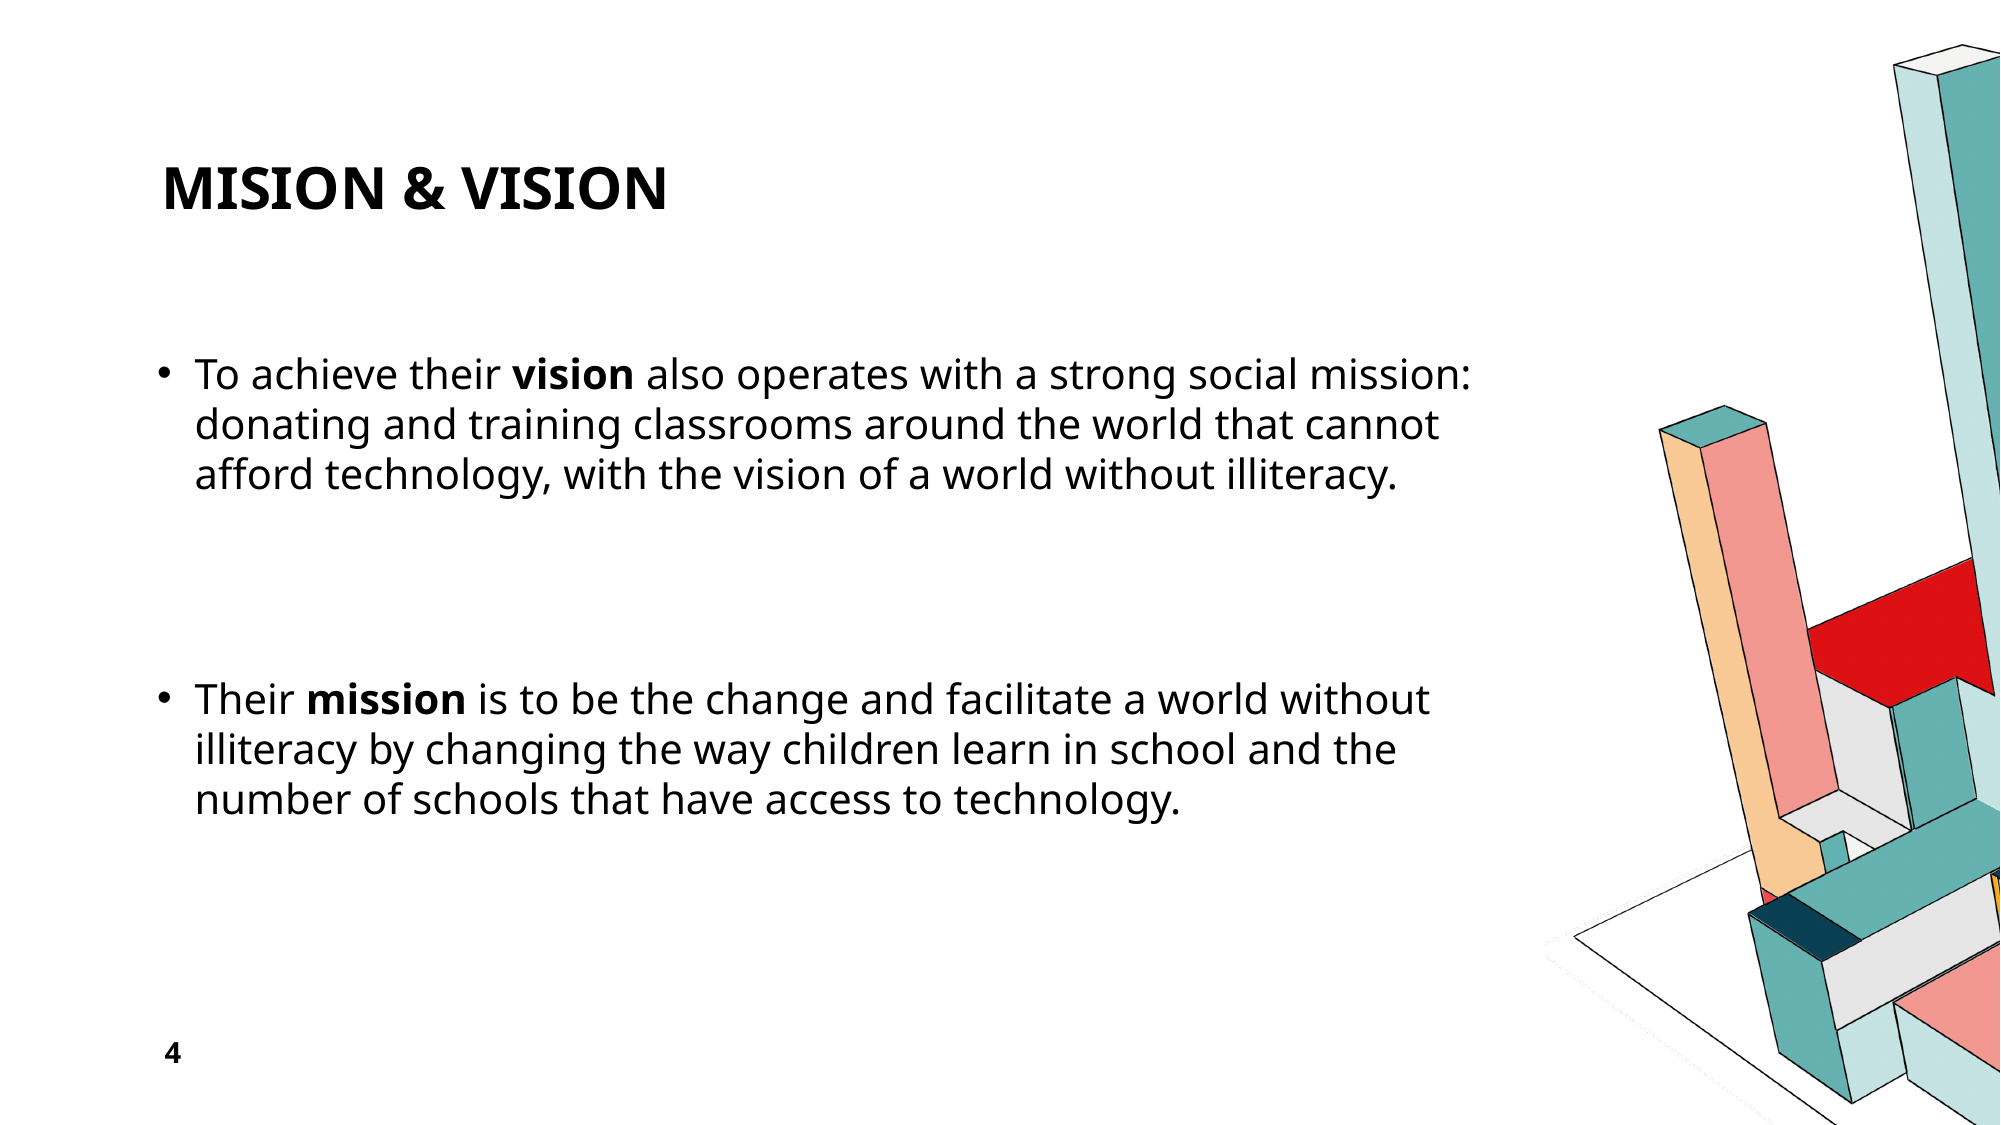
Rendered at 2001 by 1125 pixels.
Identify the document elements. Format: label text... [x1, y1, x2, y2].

slide_number 4 [149, 1024, 588, 1085]
list To achieve their vision also operates with a strong social mission: donating and training classrooms around the world that cannot afford technology, with the vision of a world without illiteracy. Their mission is to be the change and facilitate a world without illiteracy by changing the way children learn in school and the number of schools that have access to technology. [142, 339, 1508, 913]
picture [1544, 43, 2000, 1125]
title Mision & Vision [146, 11, 1508, 230]
